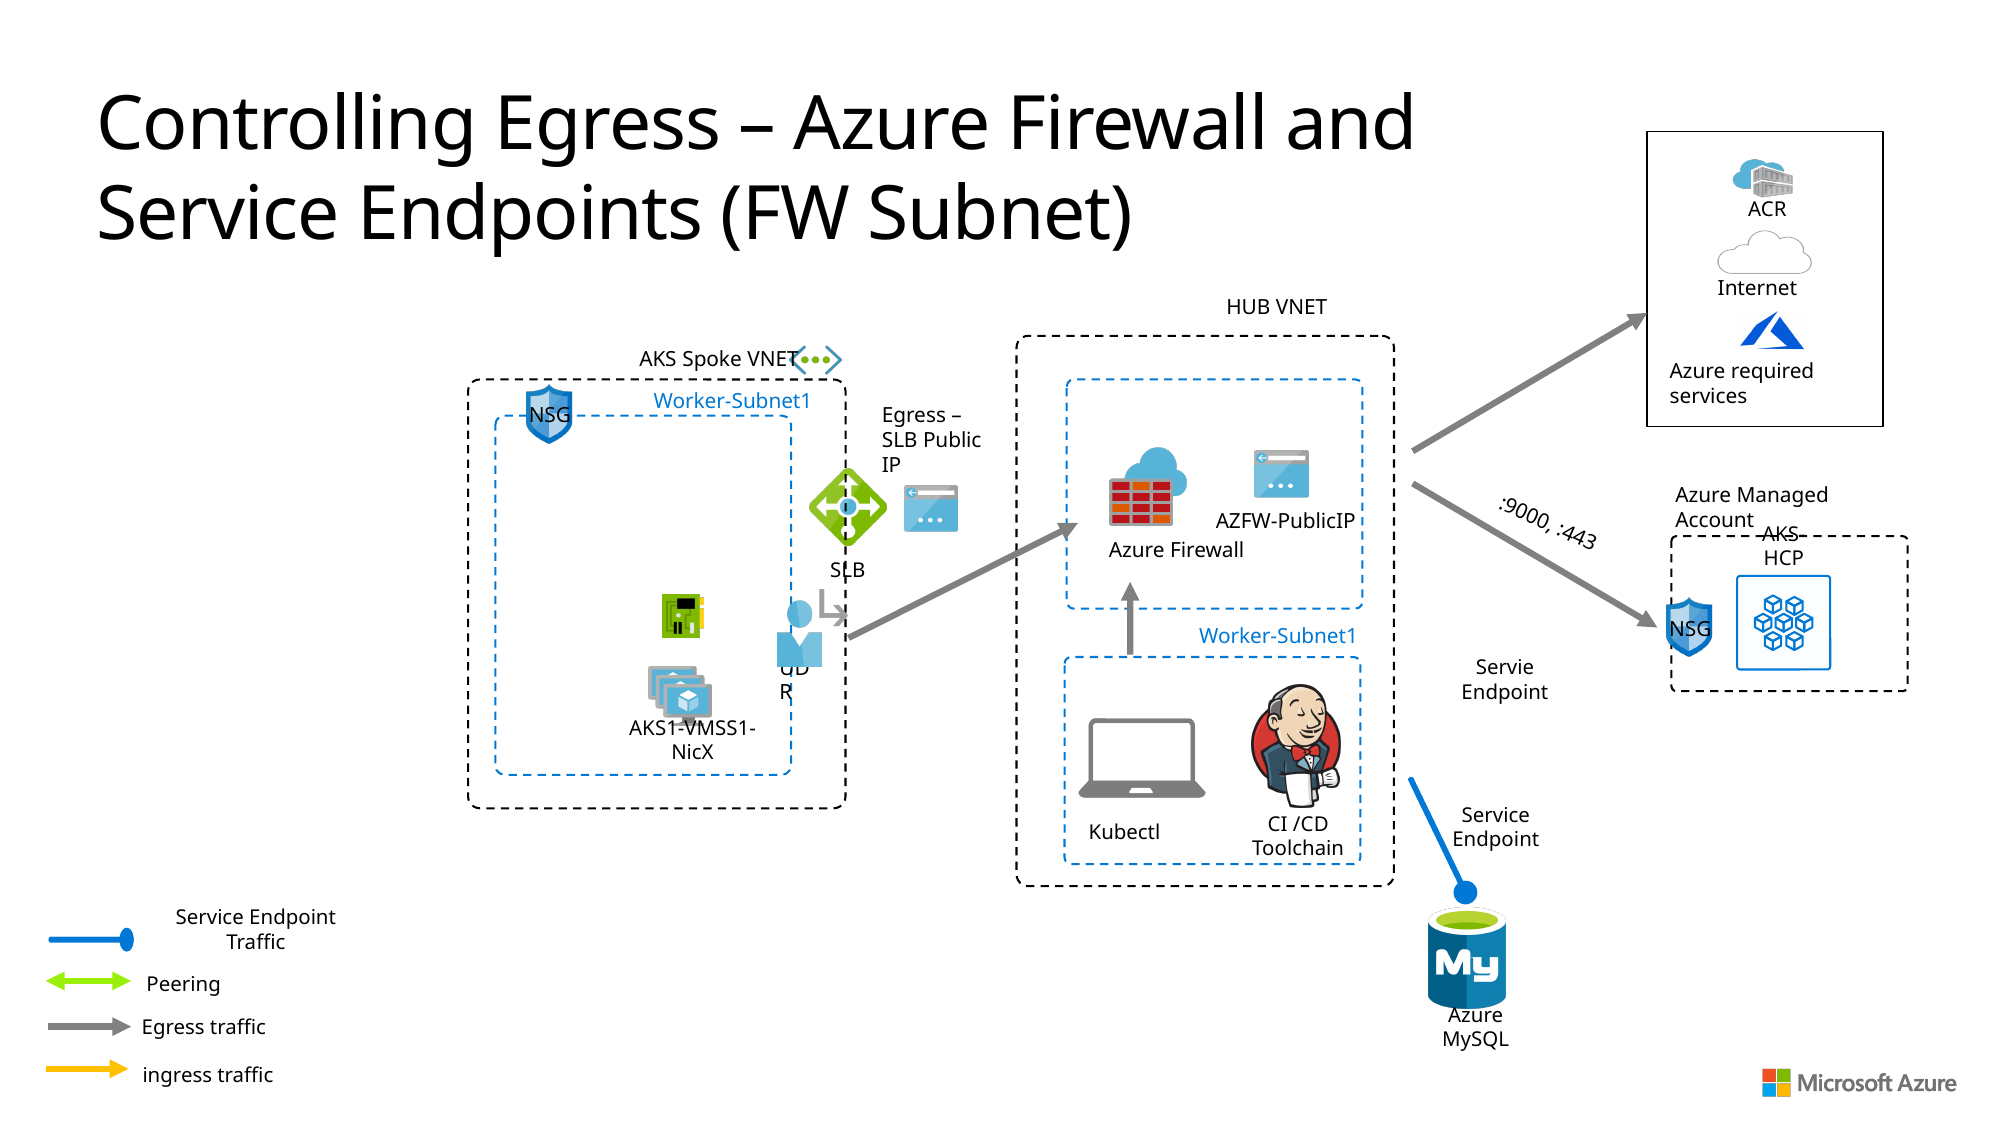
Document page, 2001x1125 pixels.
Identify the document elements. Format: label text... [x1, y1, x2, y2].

picture [1357, 747, 1533, 1010]
text_box Servie Endpoint [1447, 654, 1563, 704]
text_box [1671, 513, 1908, 692]
text_box Azure MySQL [1417, 1001, 1534, 1051]
picture [1254, 446, 1309, 501]
picture [48, 869, 134, 1010]
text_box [45, 970, 285, 1087]
text_box Azure Firewall [1108, 536, 1253, 562]
text_box Worker-Subnet1 [1199, 623, 1398, 649]
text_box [890, 425, 993, 522]
picture [1109, 447, 1188, 526]
text_box [1015, 335, 1395, 887]
picture [1469, 999, 1506, 1010]
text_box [1646, 131, 1884, 427]
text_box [1066, 684, 1357, 860]
text_box Service Endpoint Traffic [145, 904, 367, 954]
text_box Service Endpoint [1511, 801, 1554, 851]
text_box [1063, 656, 1362, 865]
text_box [848, 522, 1079, 639]
picture [1437, 950, 1498, 982]
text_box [1412, 483, 1658, 628]
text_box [467, 335, 890, 809]
text_box HUB VNET [1226, 293, 1476, 320]
text_box AZFW-PublicIP [1215, 507, 1382, 533]
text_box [1495, 511, 1731, 658]
picture [1735, 1041, 1985, 1124]
title Controlling Egress – Azure Firewall and Service Endpoints (FW Subnet) [96, 75, 1904, 257]
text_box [1412, 312, 1648, 452]
text_box [1065, 378, 1364, 610]
picture [777, 589, 849, 667]
